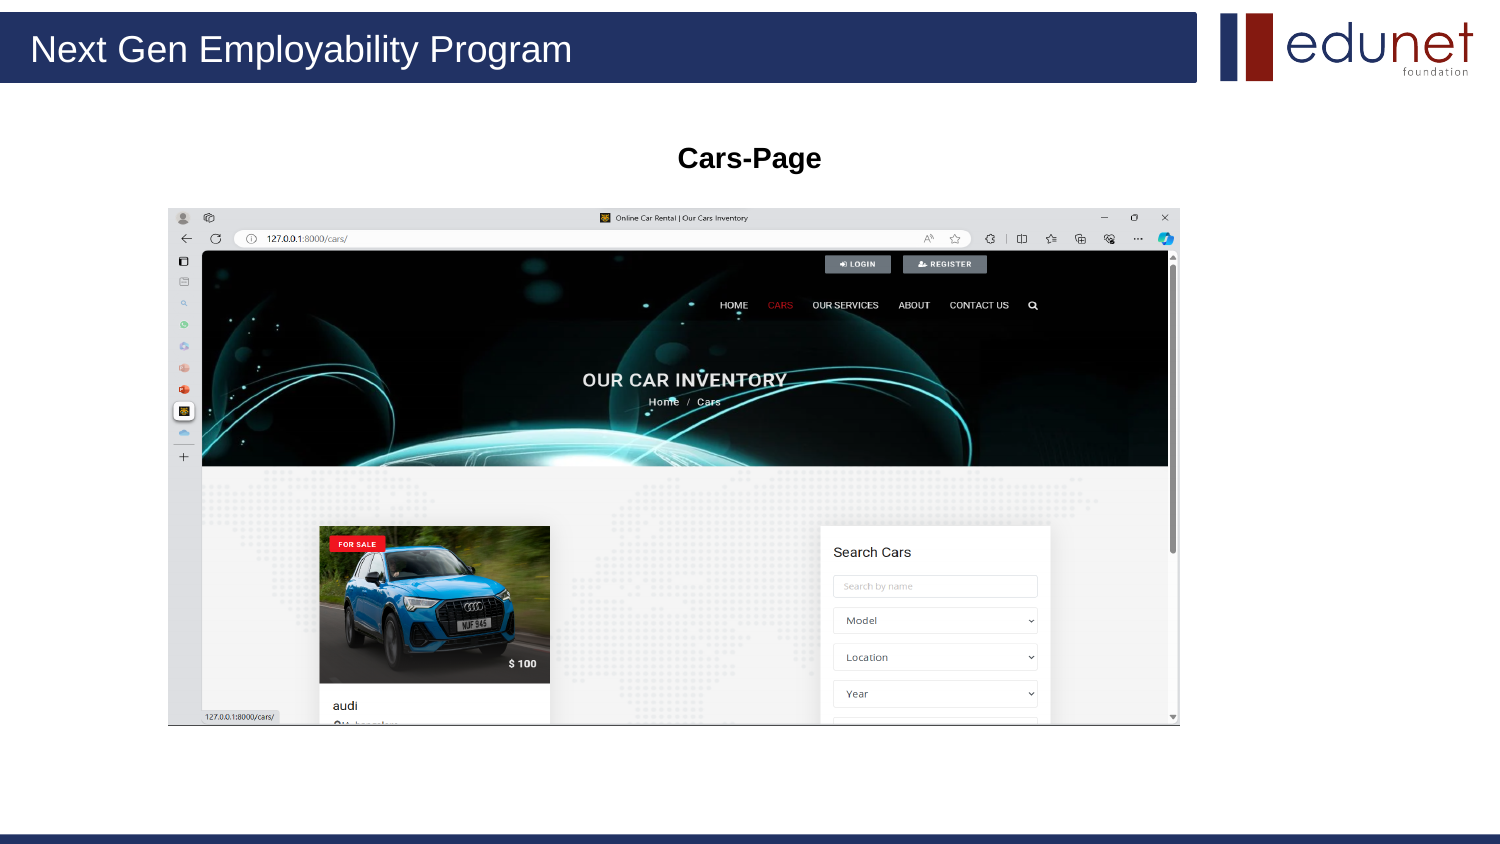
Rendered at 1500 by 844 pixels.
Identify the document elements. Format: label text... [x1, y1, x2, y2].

picture [168, 208, 1181, 726]
picture [1279, 14, 1482, 83]
title Cars-Page [103, 105, 1397, 208]
